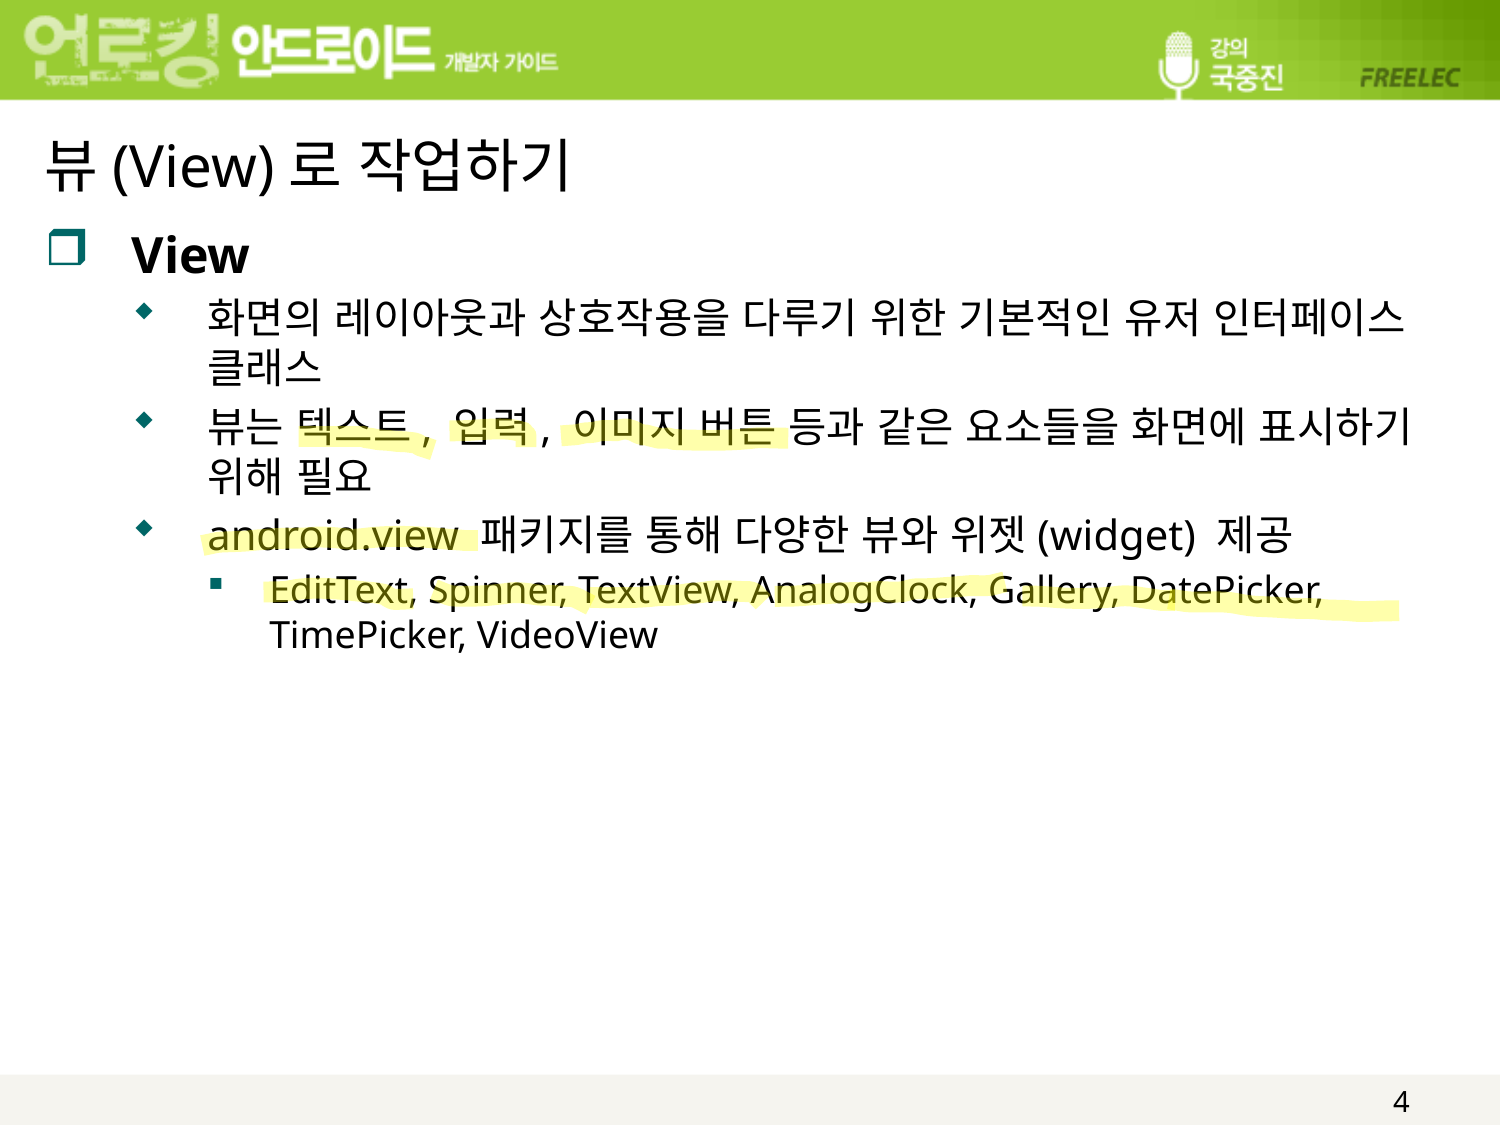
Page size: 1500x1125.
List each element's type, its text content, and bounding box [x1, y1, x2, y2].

list View 화면의 레이아웃과 상호작용을 다루기 위한 기본적인 유저 인터페이스 클래스 뷰는 텍스트, 입력, 이미지 버튼 등과 같은 요소들을 화면에 표시하기 위해 필요 android.view 패키지를 통해 다양한 뷰와 위젯(widget) 제공 EditText, Spinner, TextView, AnalogClock, Gallery, DatePicker, TimePicker, VideoView [29, 215, 1448, 1067]
picture [0, 0, 1500, 1074]
slide_number 4 [1074, 1075, 1426, 1121]
title 뷰(View)로 작업하기 [29, 128, 1460, 200]
